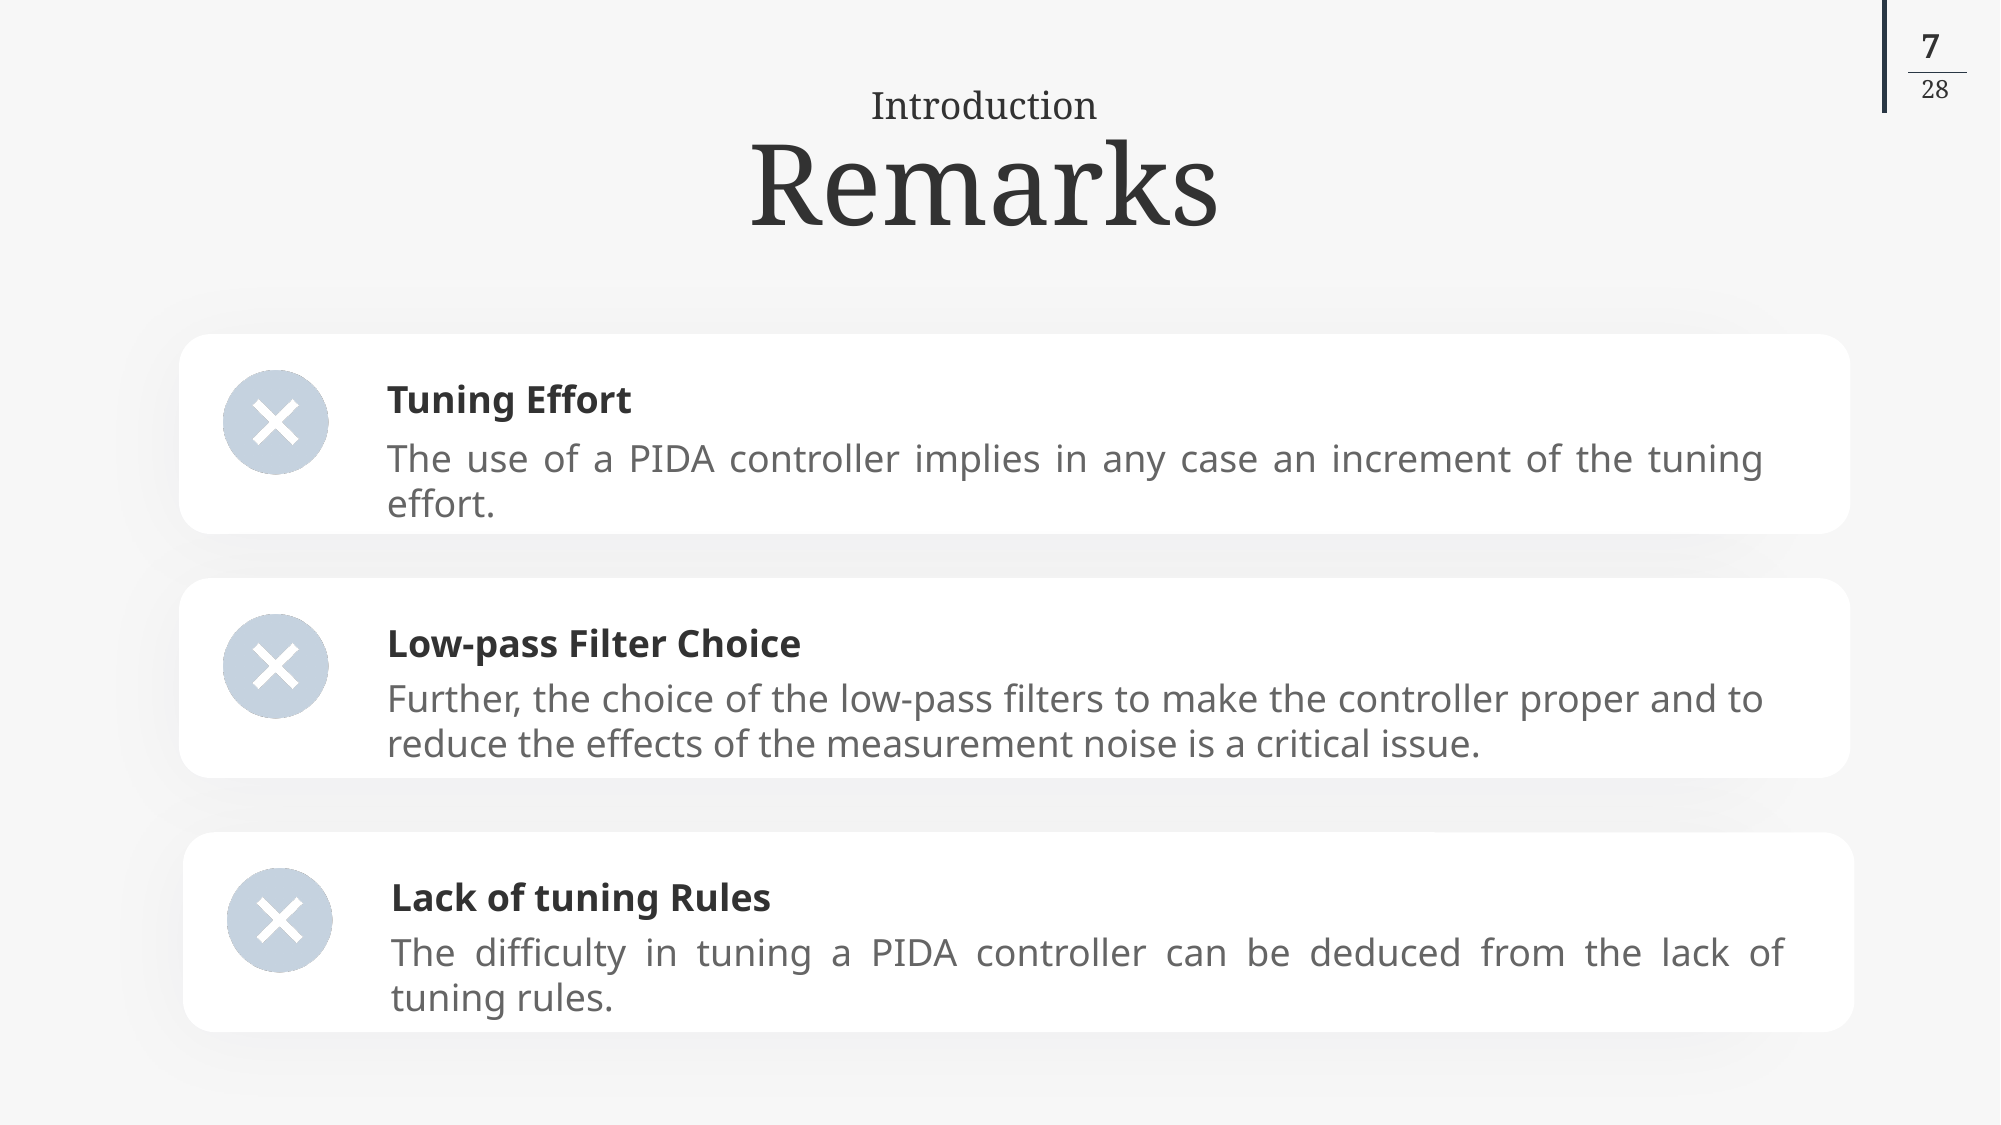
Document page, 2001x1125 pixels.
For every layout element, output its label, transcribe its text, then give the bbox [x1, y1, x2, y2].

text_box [179, 334, 1851, 534]
text_box Remarks [349, 105, 1620, 255]
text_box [179, 578, 1851, 778]
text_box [183, 832, 1855, 1033]
text_box Introduction [715, 74, 1254, 135]
